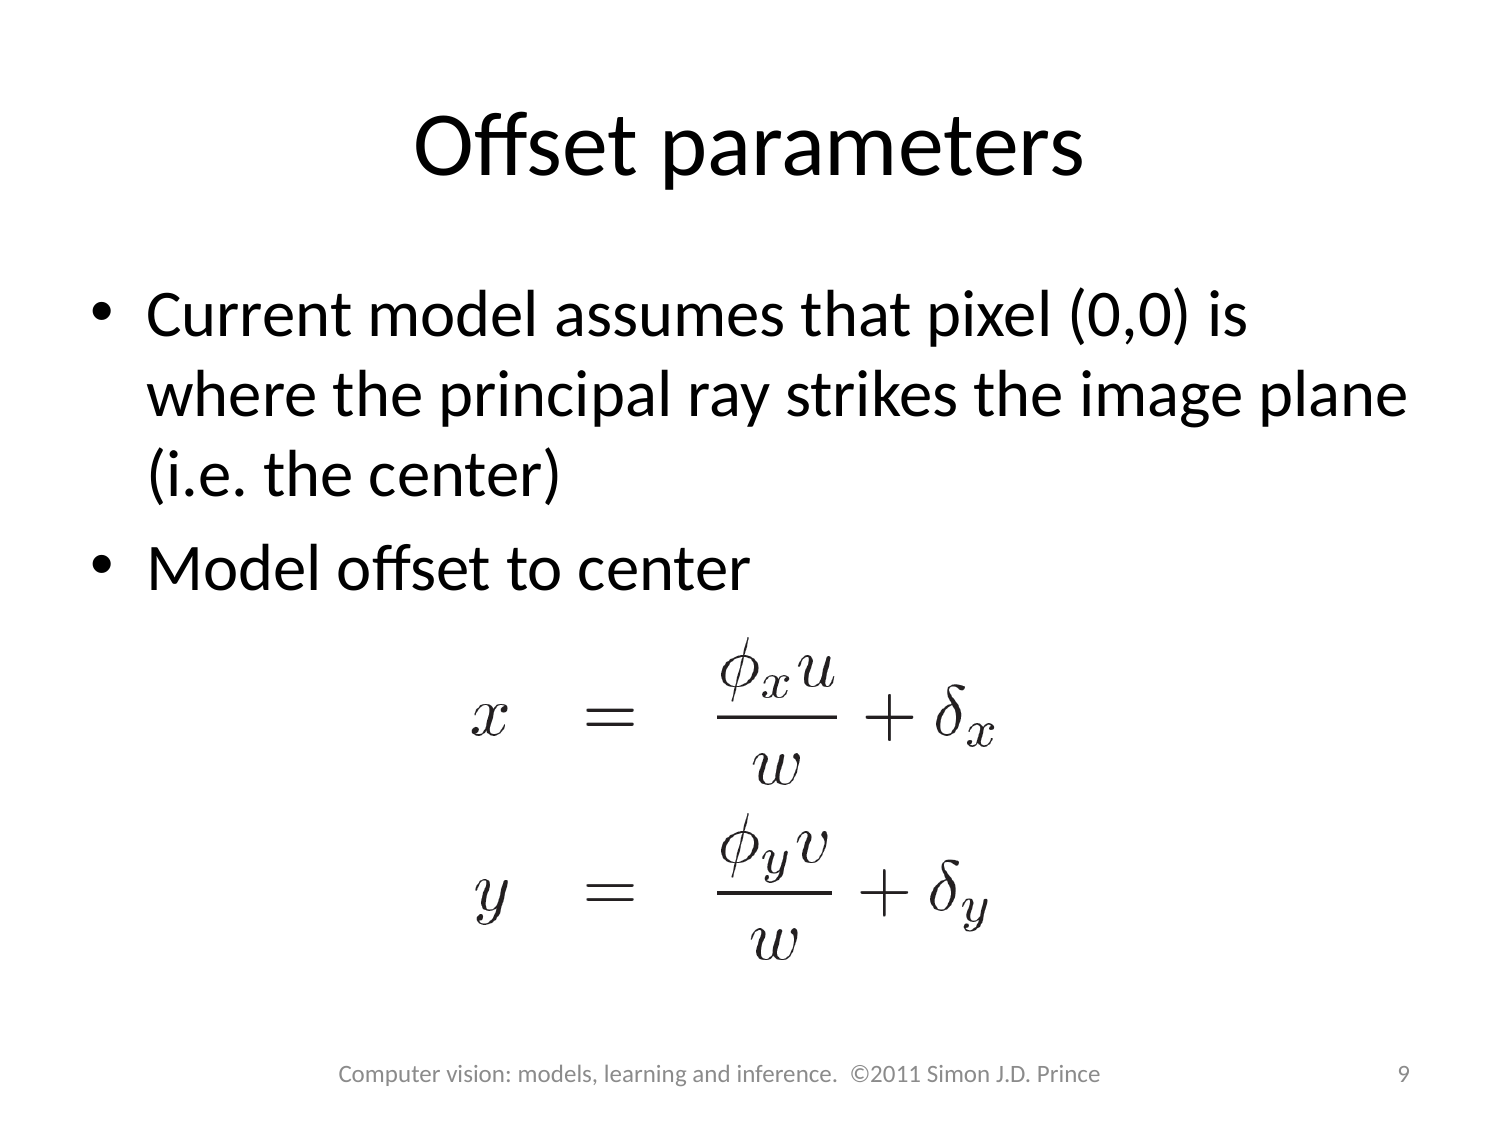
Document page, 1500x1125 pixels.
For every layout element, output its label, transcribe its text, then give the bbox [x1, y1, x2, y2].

footer Computer vision: models, learning and inference. ©2011 Simon J.D. Prince [301, 1042, 1140, 1103]
list Current model assumes that pixel (0,0) is where the principal ray strikes the image plane (i.e. the center) Model offset to center [75, 262, 1425, 1005]
title Offset parameters [75, 45, 1425, 233]
slide_number 9 [1140, 1042, 1425, 1103]
picture [454, 633, 999, 967]
